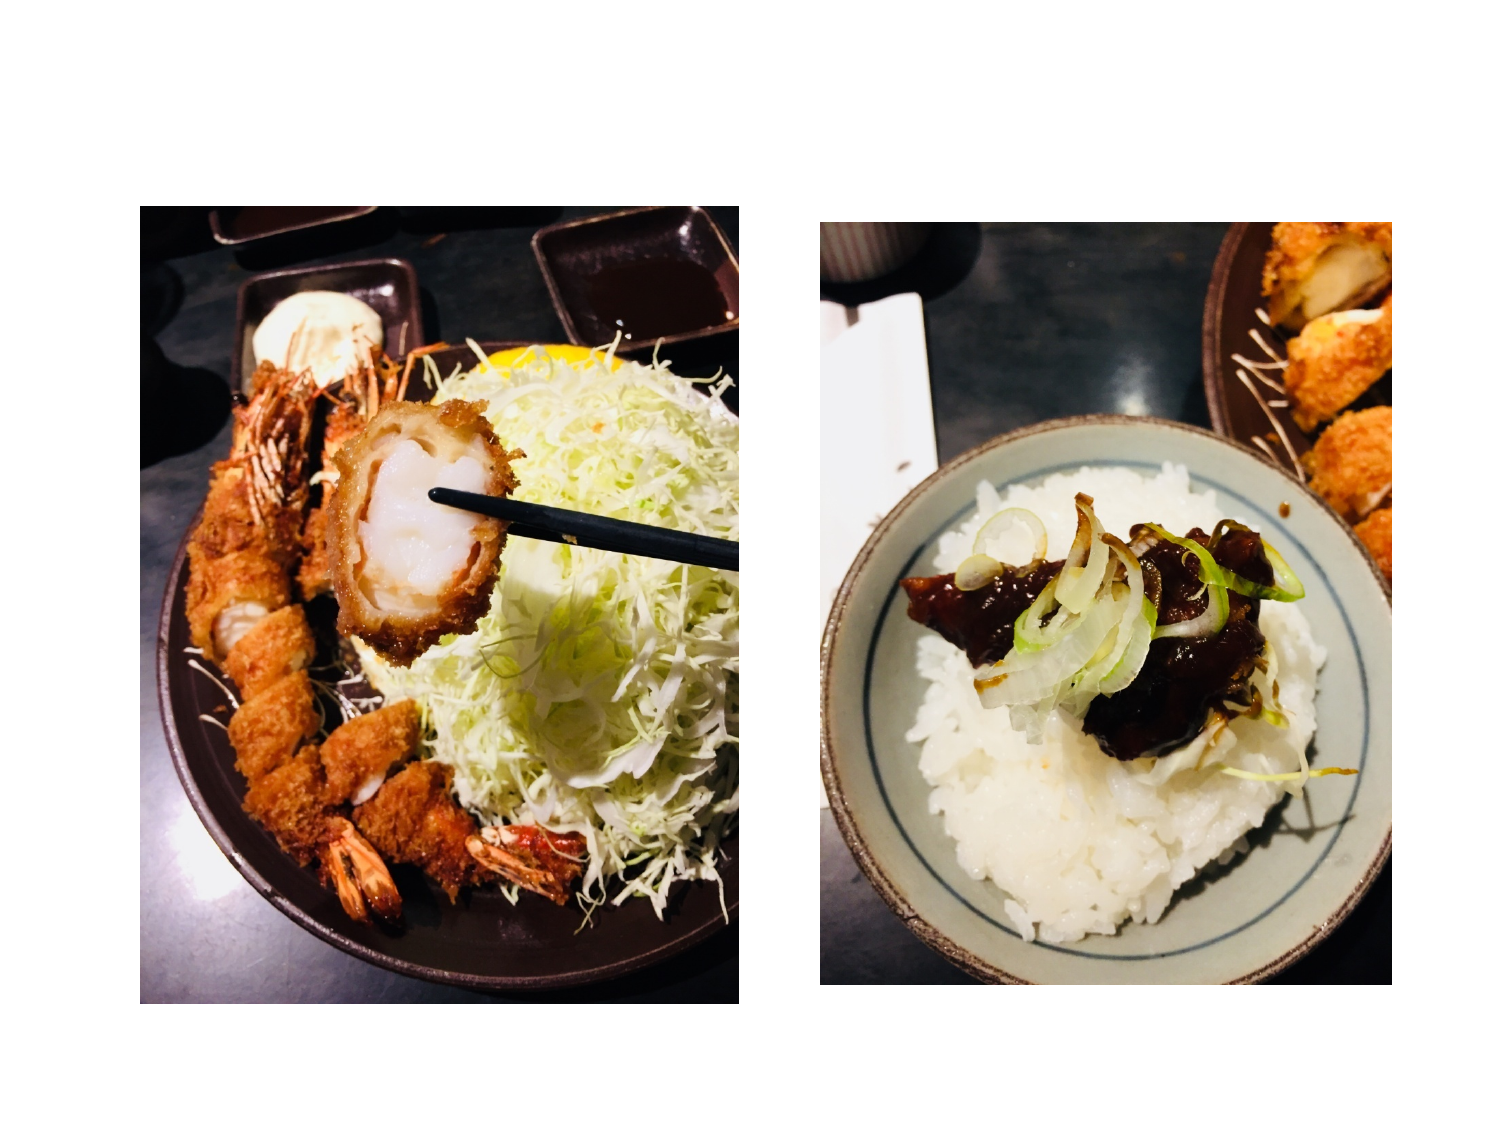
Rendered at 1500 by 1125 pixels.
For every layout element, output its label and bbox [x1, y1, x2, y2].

list [820, 222, 1392, 985]
picture [140, 206, 739, 1005]
